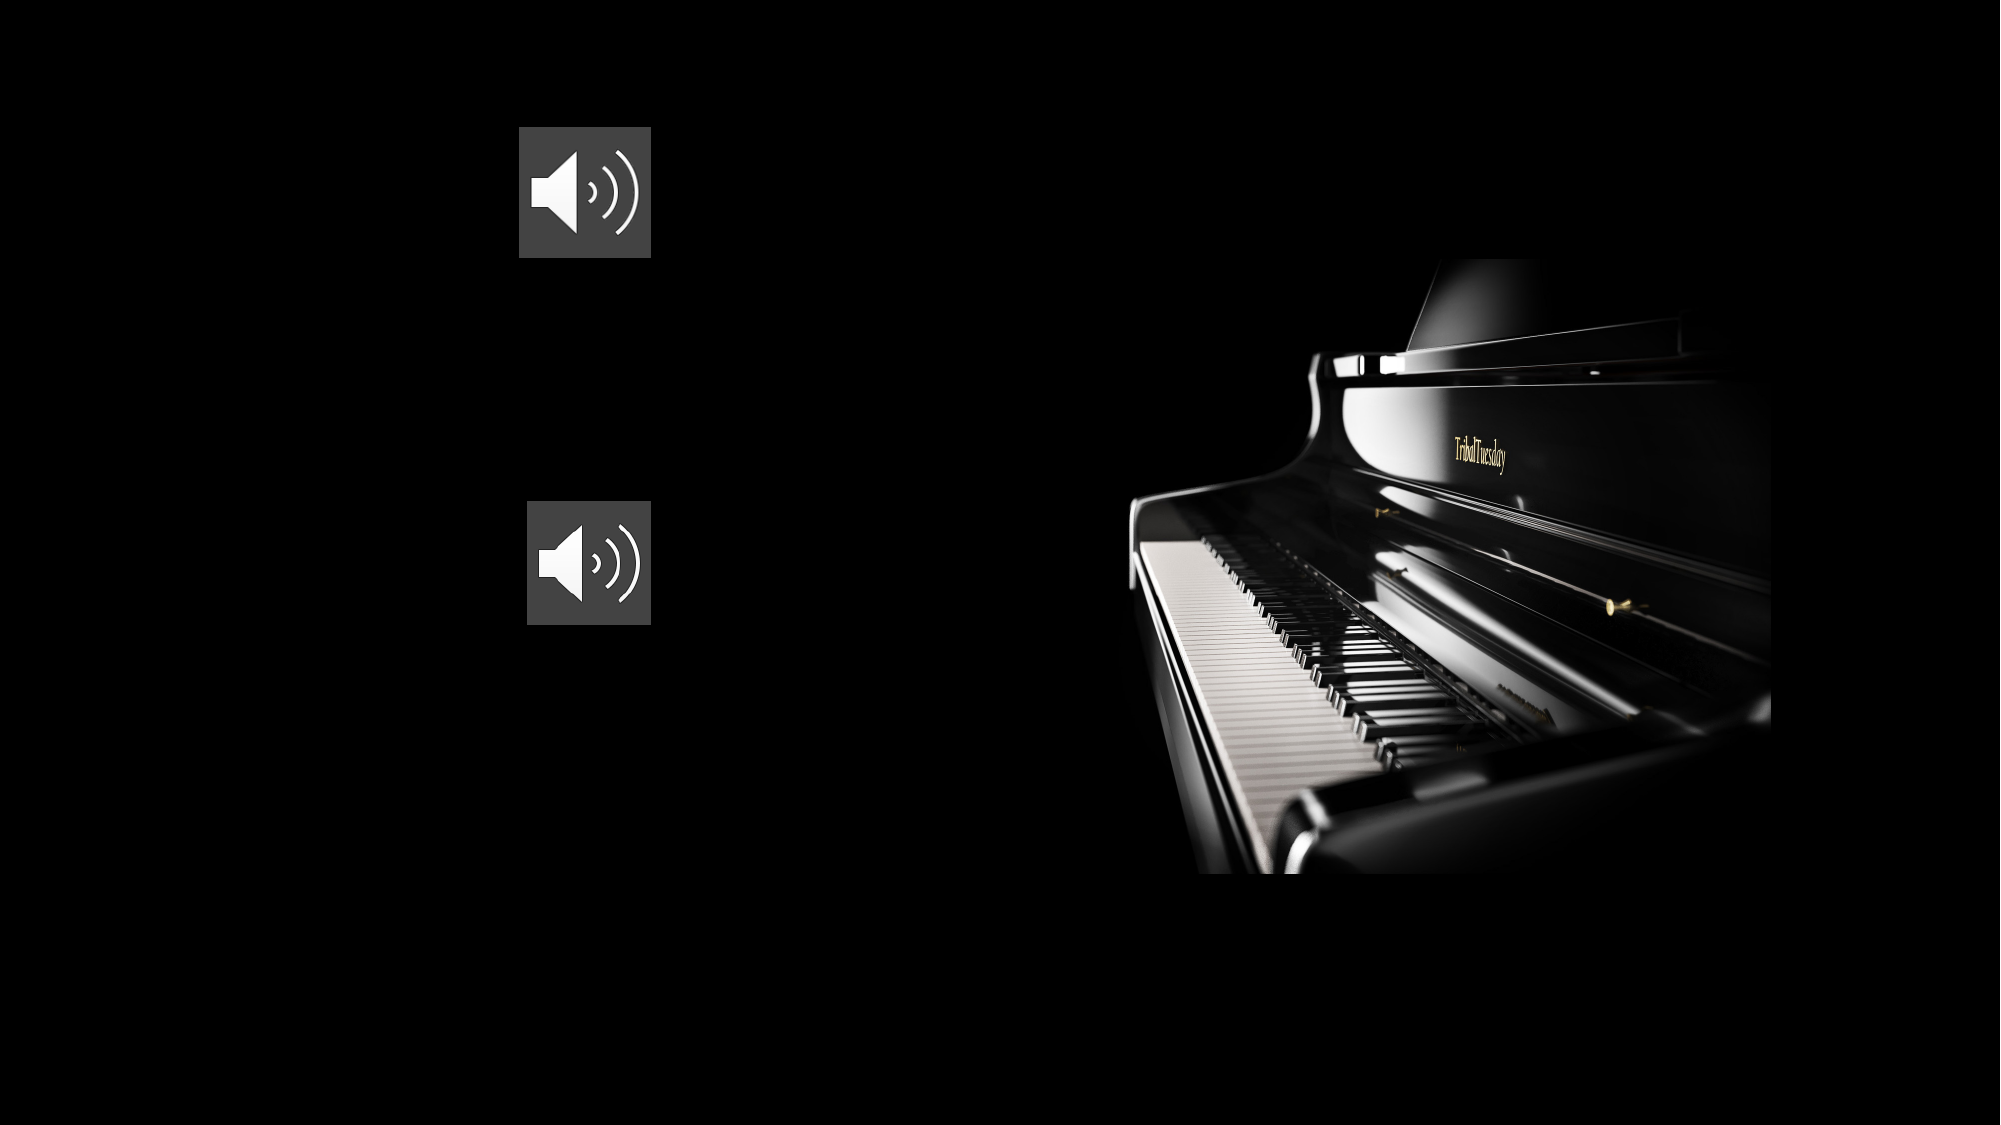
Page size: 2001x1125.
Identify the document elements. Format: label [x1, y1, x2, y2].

picture [518, 125, 652, 260]
picture [970, 259, 1771, 874]
picture [526, 500, 652, 626]
